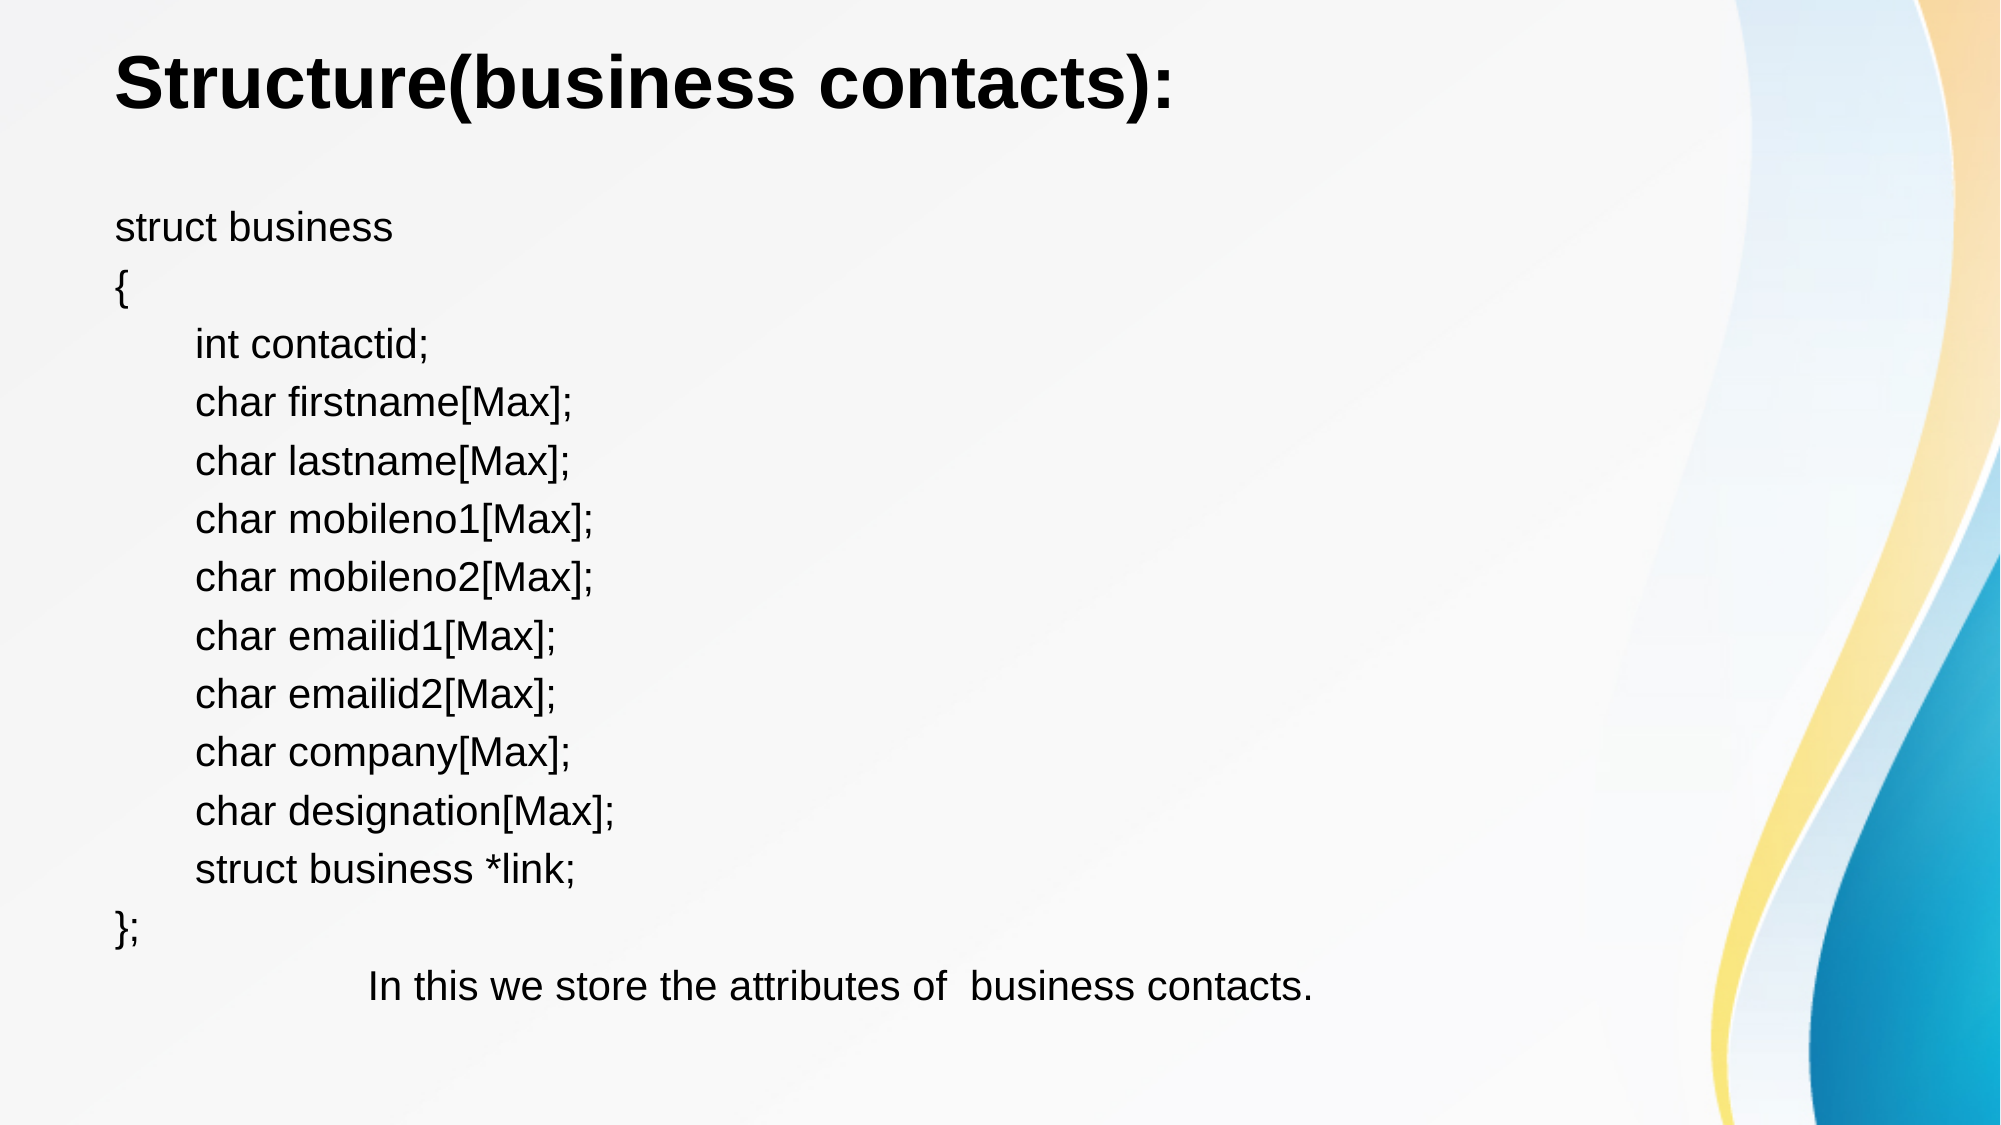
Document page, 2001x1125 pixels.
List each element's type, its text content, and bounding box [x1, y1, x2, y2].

title Structure(business contacts): [99, 30, 1901, 127]
picture [0, 0, 2001, 1125]
list struct business { int contactid; char firstname[Max]; char lastname[Max]; char mobileno1[Max]; char mobileno2[Max]; char emailid1[Max]; char emailid2[Max]; char company[Max]; char designation[Max]; struct business *link; }; In this we store the attributes of business contacts. [99, 192, 1901, 1052]
